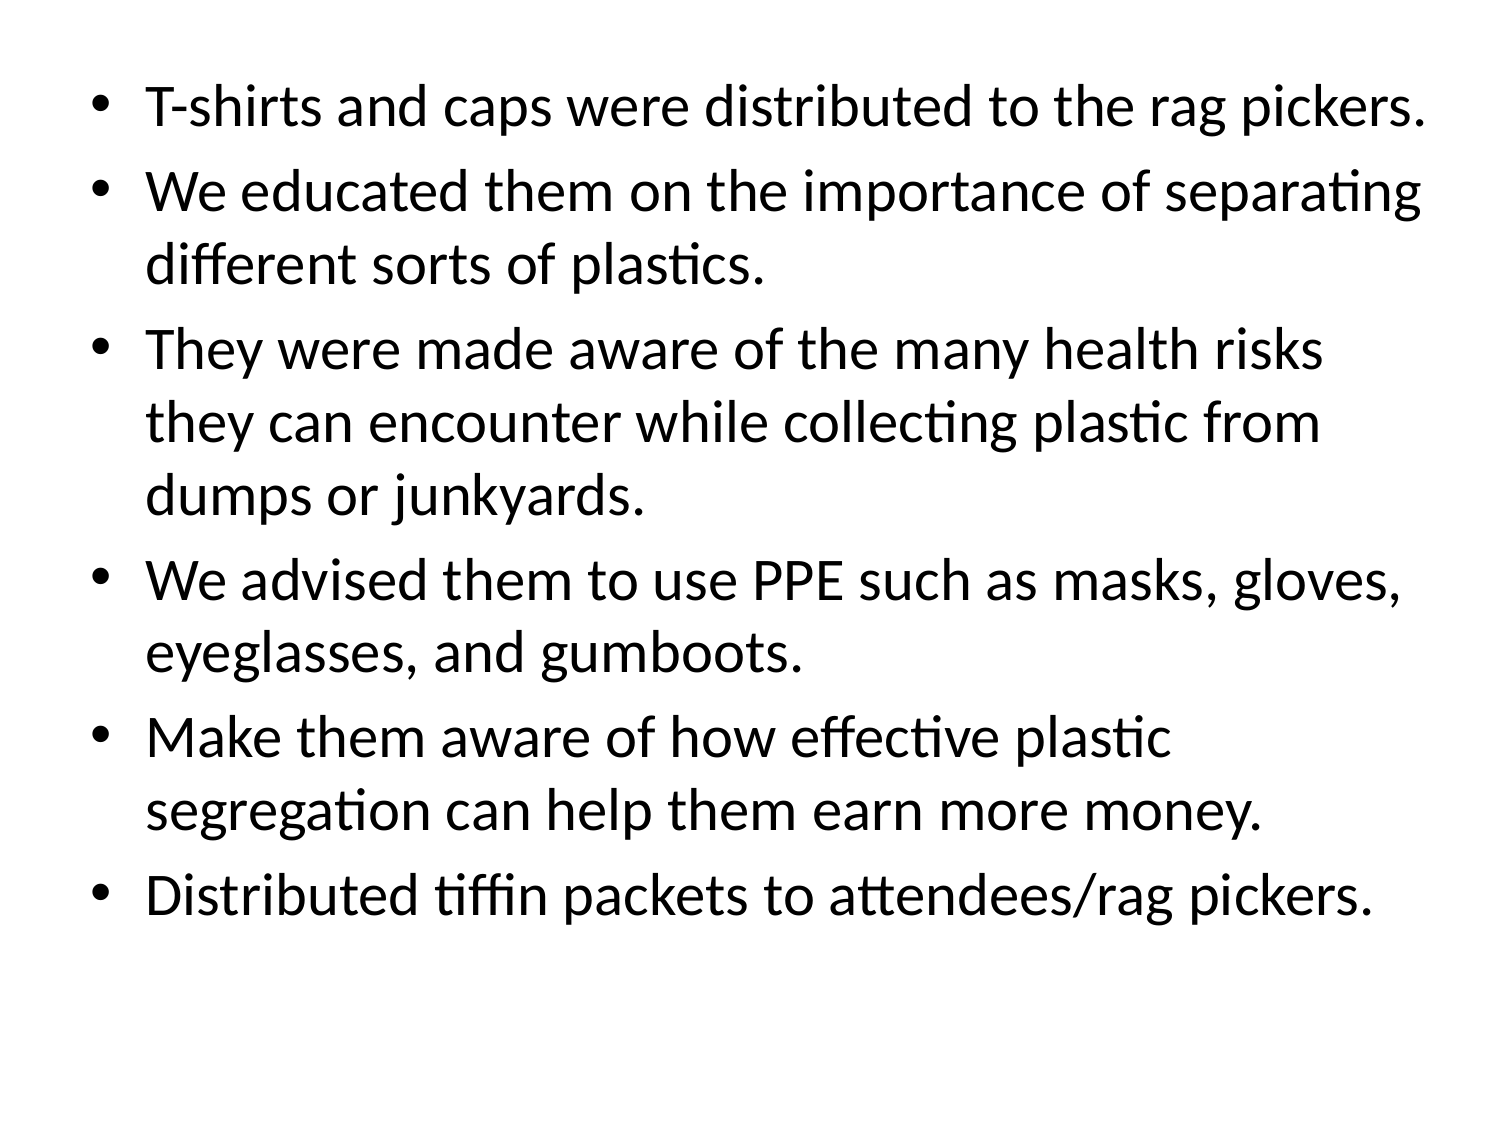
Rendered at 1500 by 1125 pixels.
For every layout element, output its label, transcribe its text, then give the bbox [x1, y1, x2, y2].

list T-shirts and caps were distributed to the rag pickers. We educated them on the importance of separating different sorts of plastics. They were made aware of the many health risks they can encounter while collecting plastic from dumps or junkyards. We advised them to use PPE such as masks, gloves, eyeglasses, and gumboots. Make them aware of how effective plastic segregation can help them earn more money. Distributed tiffin packets to attendees/rag pickers. [75, 58, 1454, 1079]
